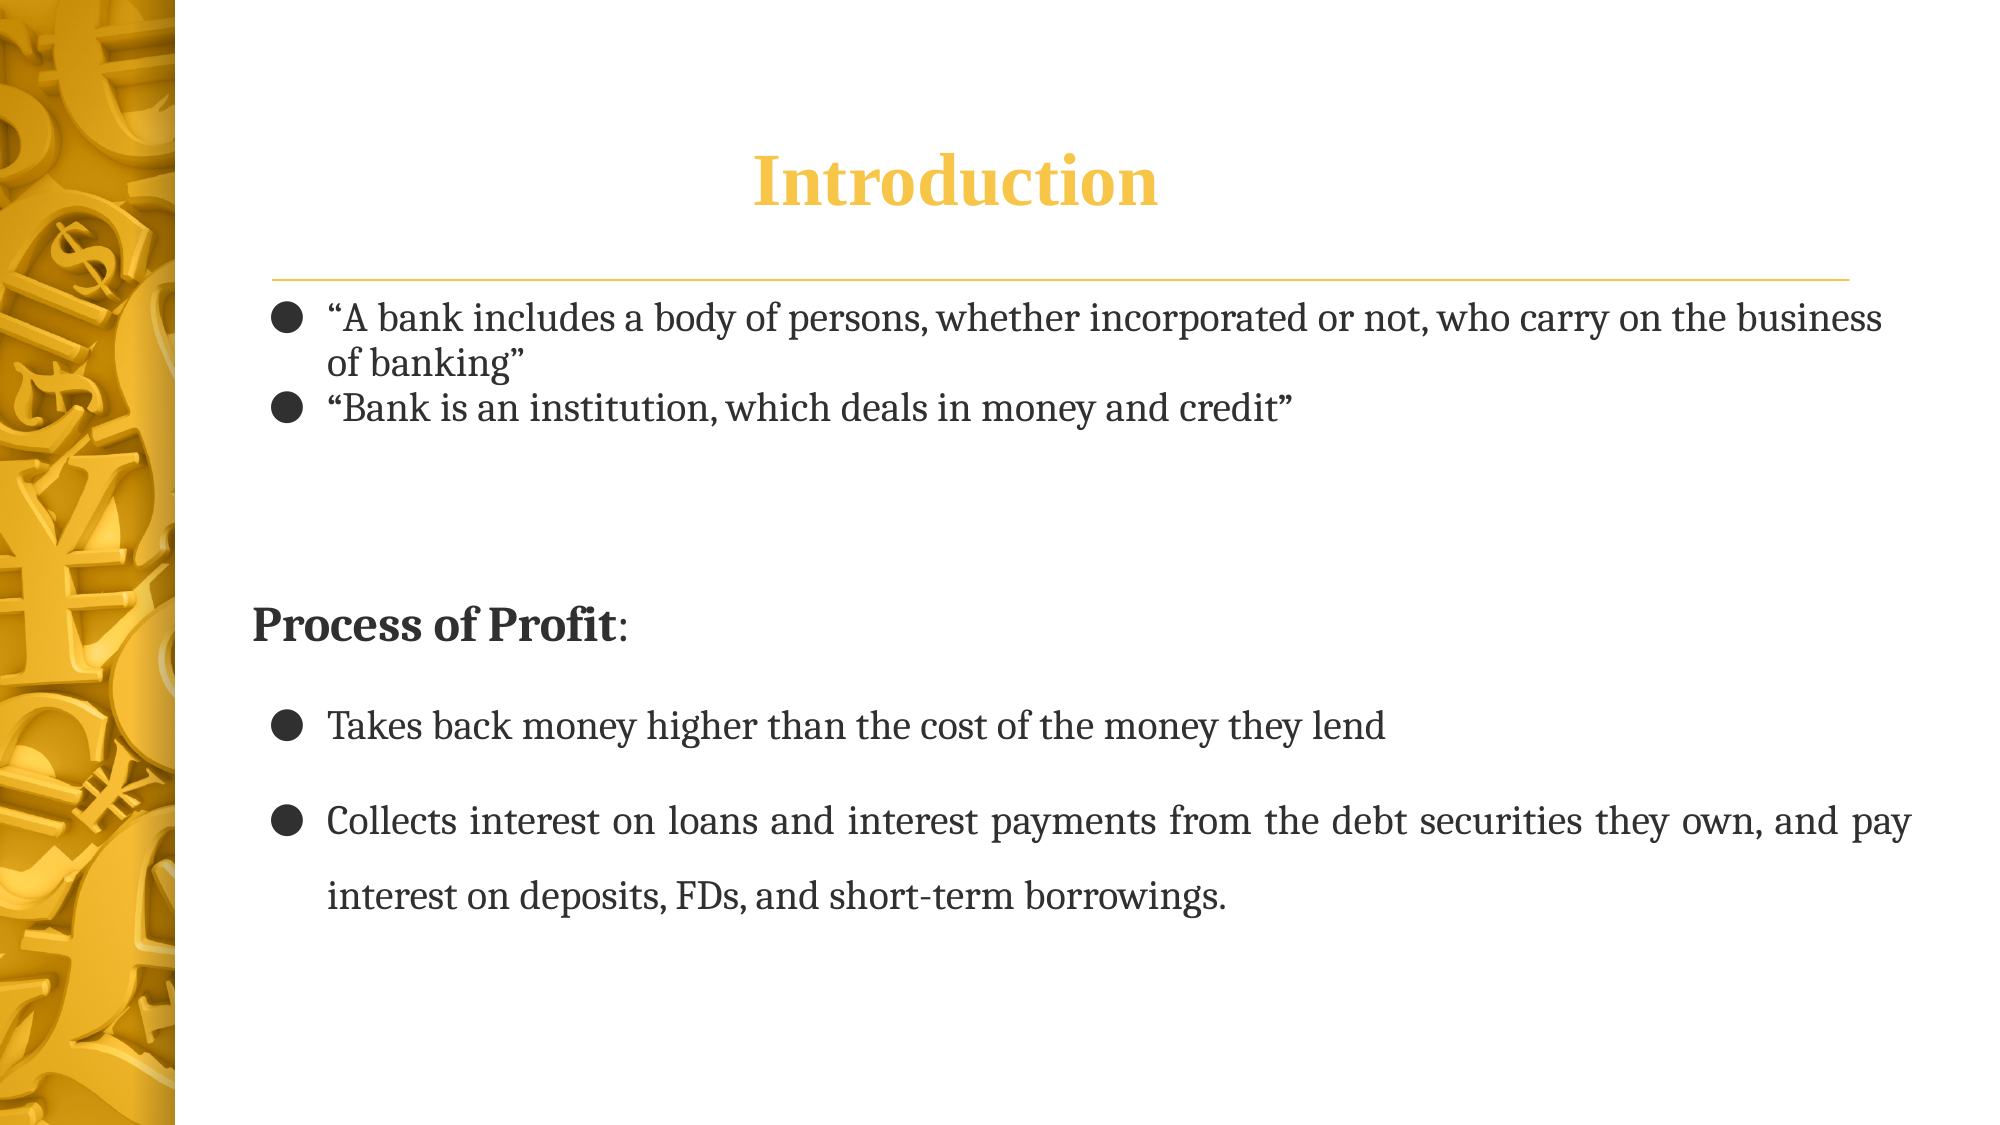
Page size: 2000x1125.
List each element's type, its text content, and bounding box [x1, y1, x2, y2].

text_box “A bank includes a body of persons, whether incorporated or not, who carry on the business of banking” “Bank is an institution, which deals in money and credit” Process of Profit: Takes back money higher than the cost of the money they lend Collects interest on loans and interest payments from the debt securities they own, and pay interest on deposits, FDs, and short-term borrowings. [237, 287, 1928, 943]
text_box Introduction [737, 87, 2000, 230]
picture [0, 0, 175, 1125]
